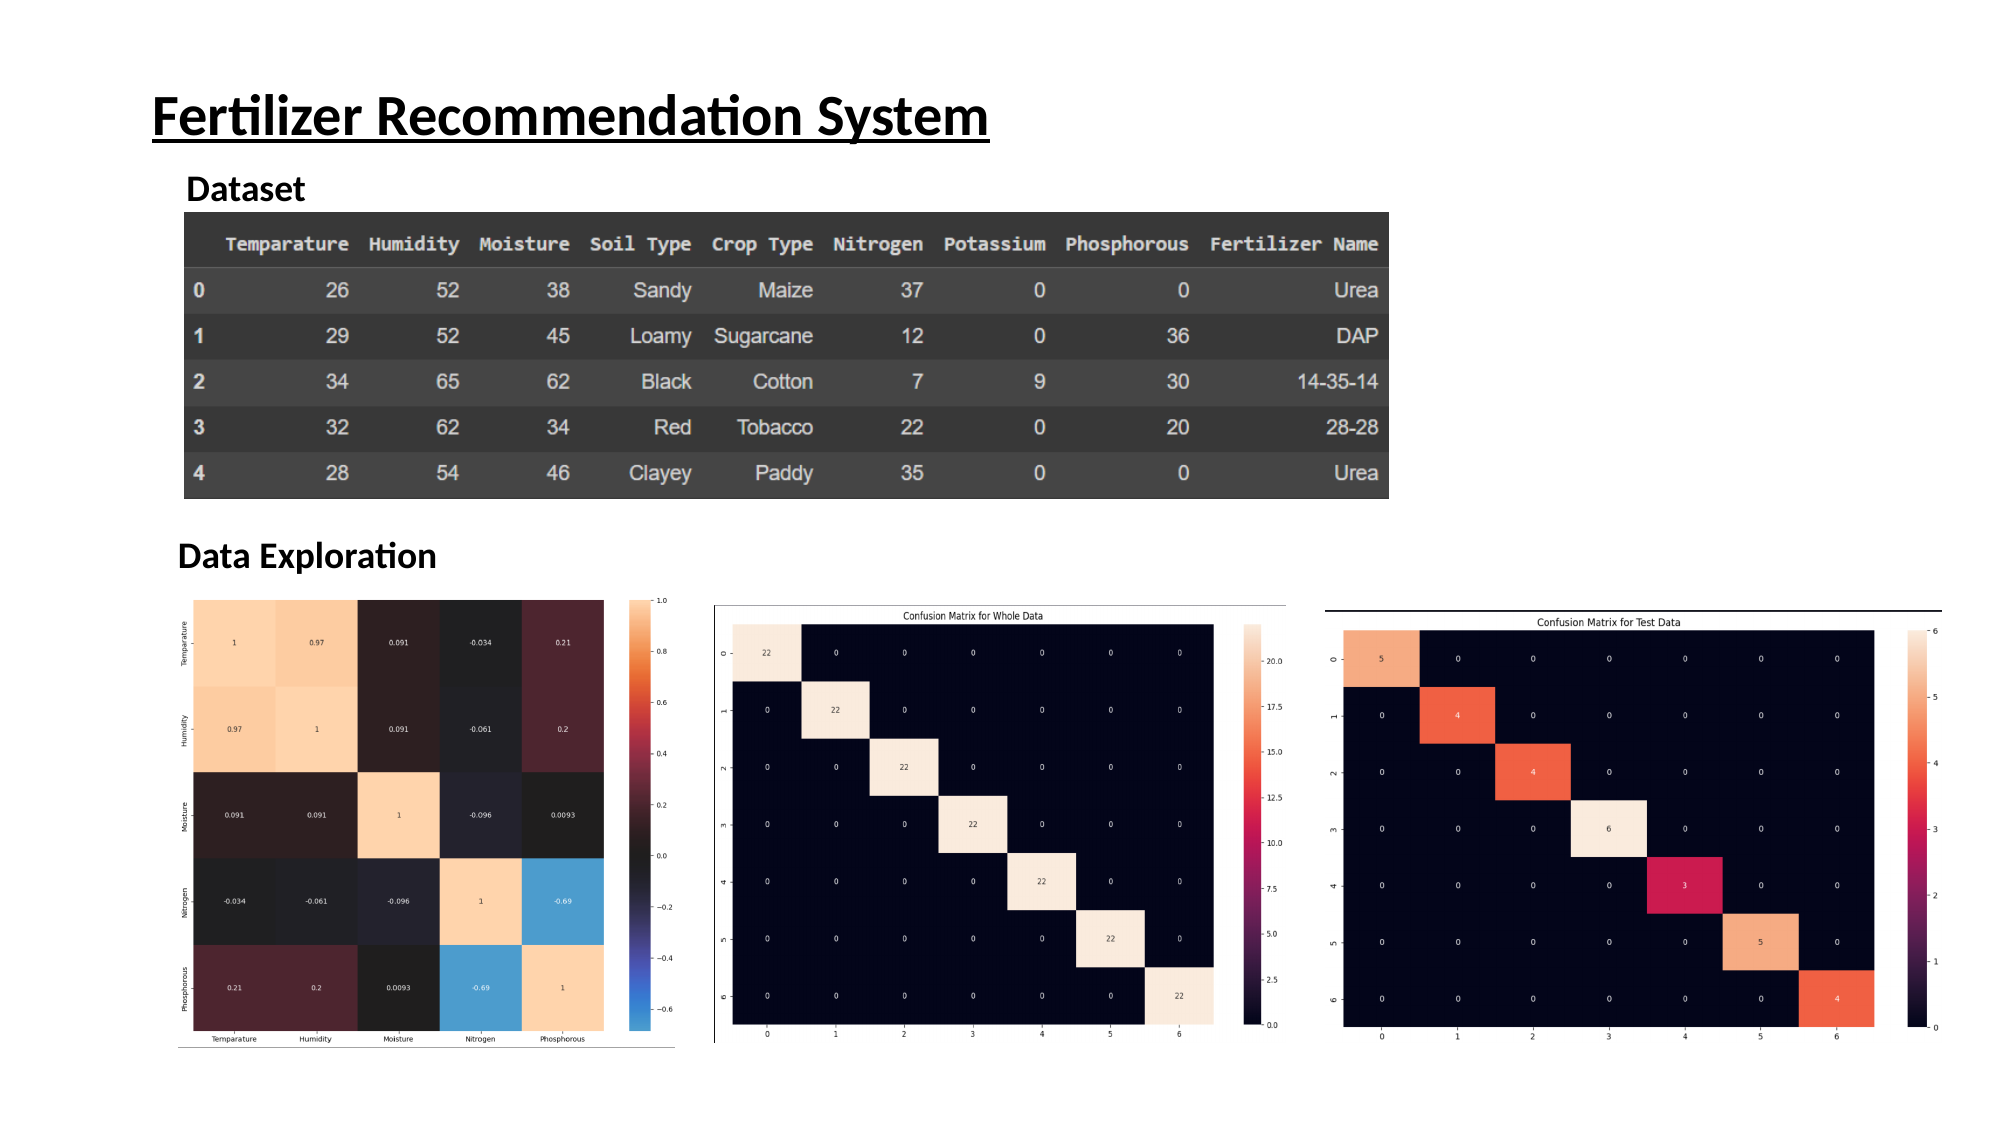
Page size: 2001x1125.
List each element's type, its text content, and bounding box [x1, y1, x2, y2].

picture [714, 605, 1286, 1043]
picture [178, 595, 675, 1048]
list Fertilizer Recommendation System Dataset Data Exploration [137, 77, 1863, 1113]
picture [184, 212, 1389, 499]
picture [1325, 610, 1942, 1043]
